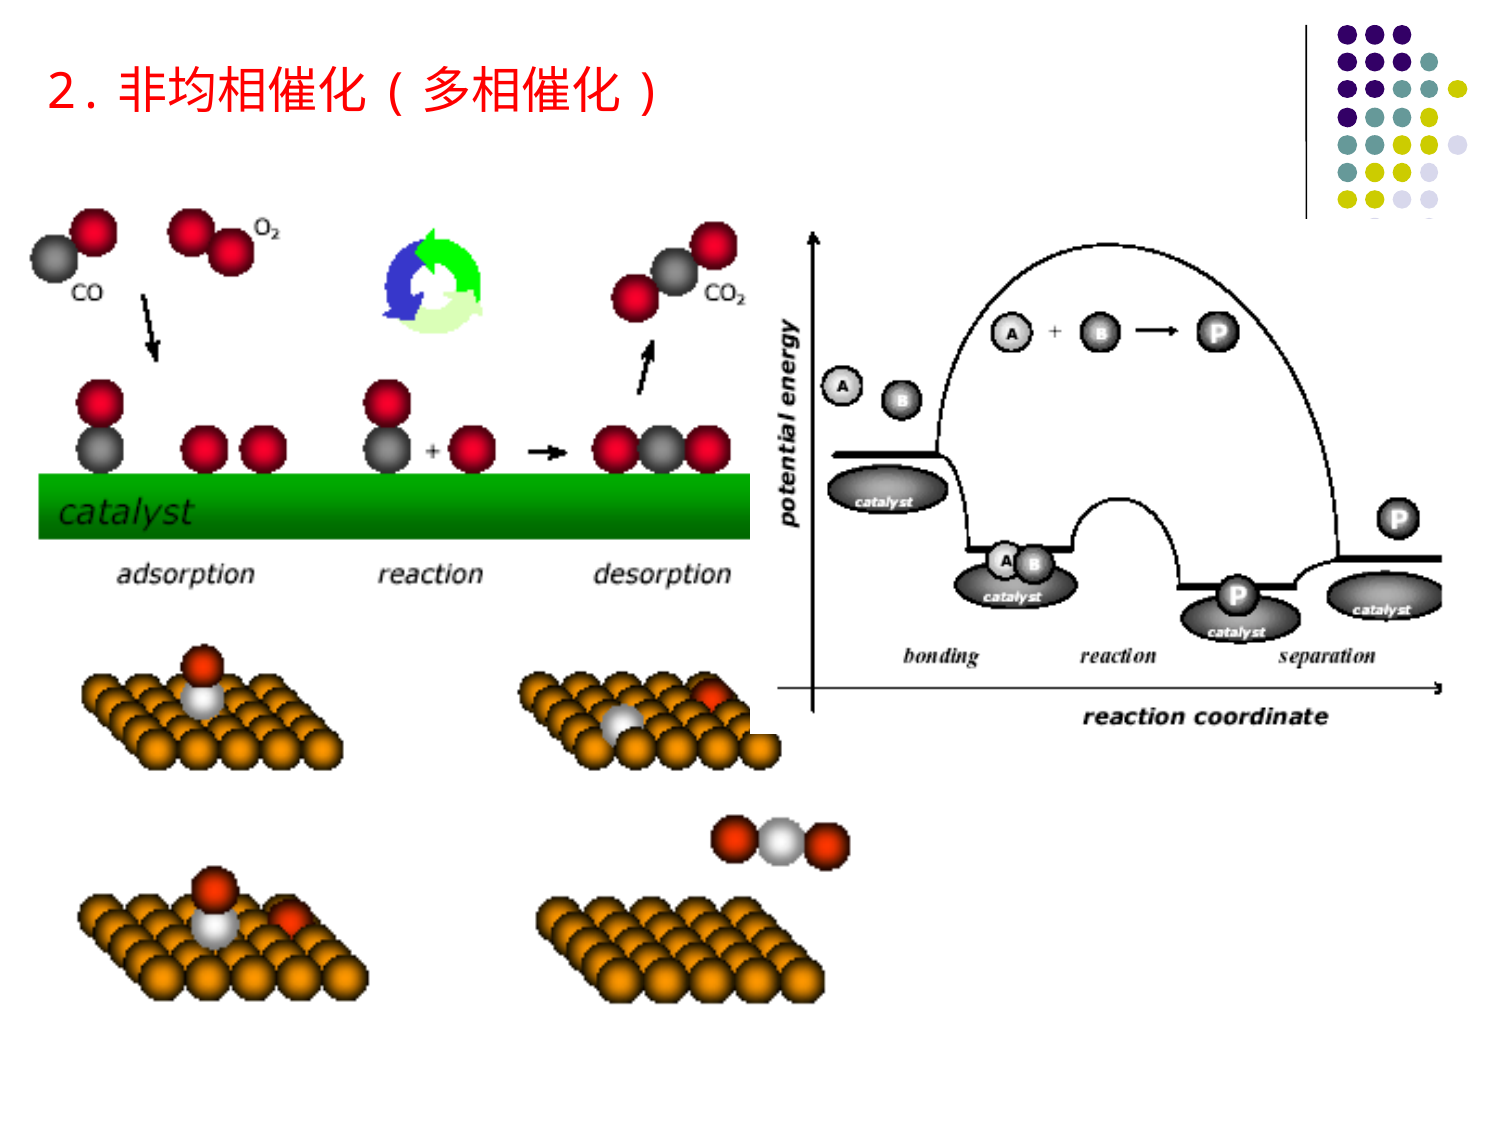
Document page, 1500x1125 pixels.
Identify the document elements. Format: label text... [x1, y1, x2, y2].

text_box 2.非均相催化(多相催化) [31, 51, 679, 127]
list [0, 172, 816, 610]
picture [52, 219, 1459, 1045]
